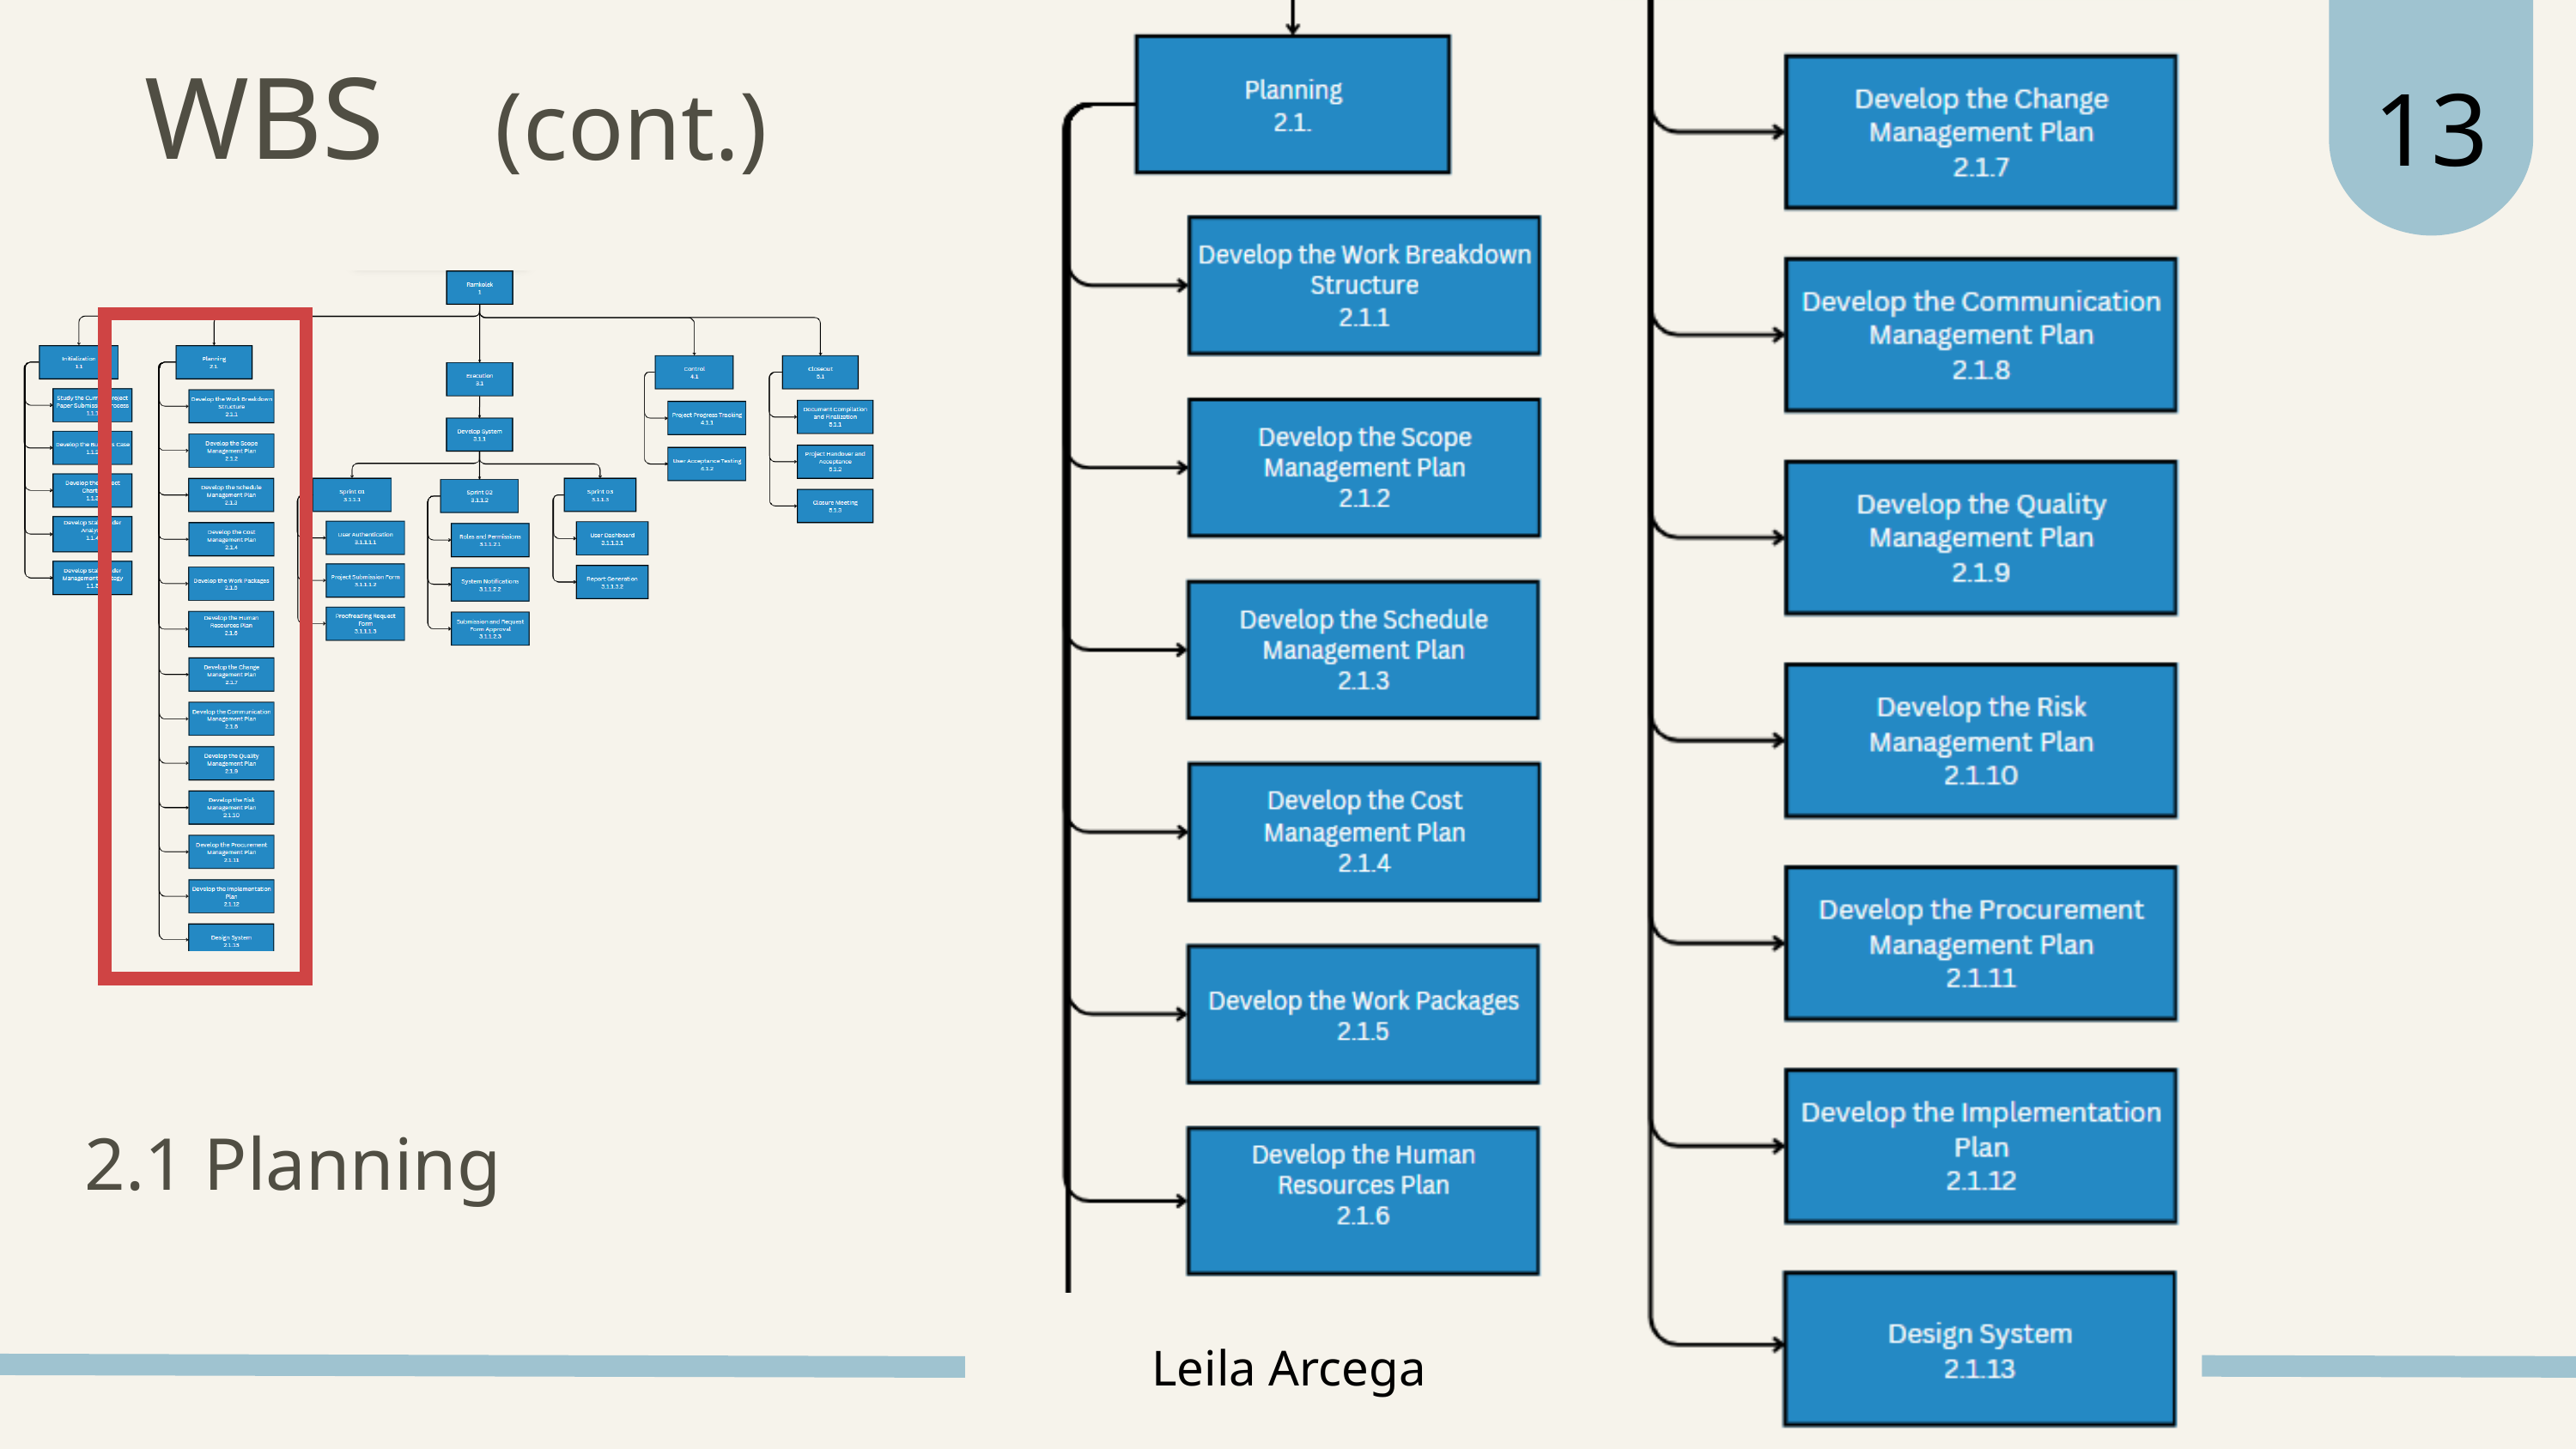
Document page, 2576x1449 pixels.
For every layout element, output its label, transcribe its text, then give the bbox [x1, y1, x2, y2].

text_box 2.1 Planning [84, 1104, 775, 1205]
text_box [0, 270, 890, 952]
text_box [1011, 0, 1567, 1293]
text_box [104, 313, 307, 979]
text_box [1611, 0, 2202, 1449]
text_box Leila Arcega [804, 1327, 1611, 1396]
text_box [144, 100, 805, 236]
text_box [2320, 0, 2542, 236]
